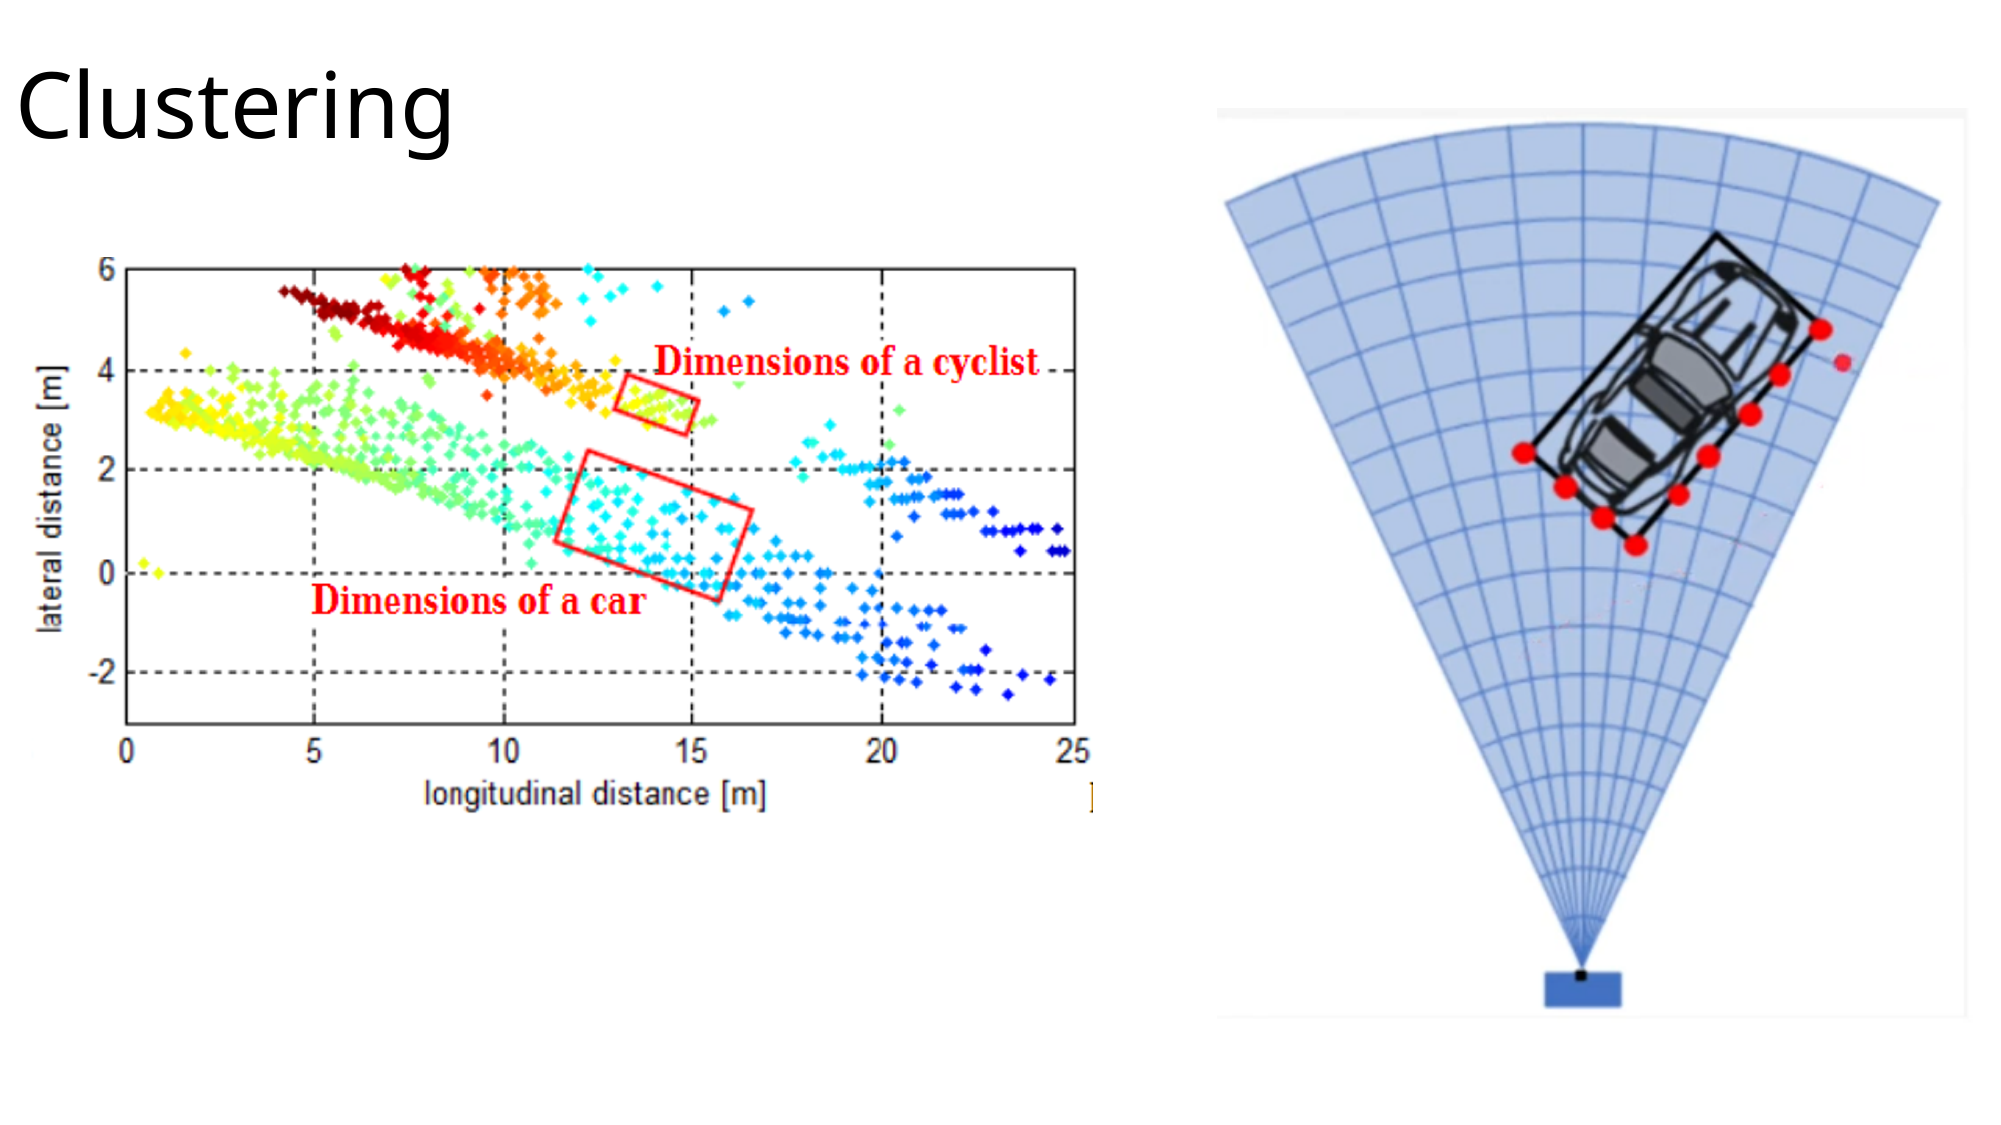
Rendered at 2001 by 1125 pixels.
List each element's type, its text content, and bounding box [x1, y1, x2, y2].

picture [1217, 108, 1983, 1033]
title Clustering [0, 0, 1725, 218]
picture [18, 217, 1093, 830]
